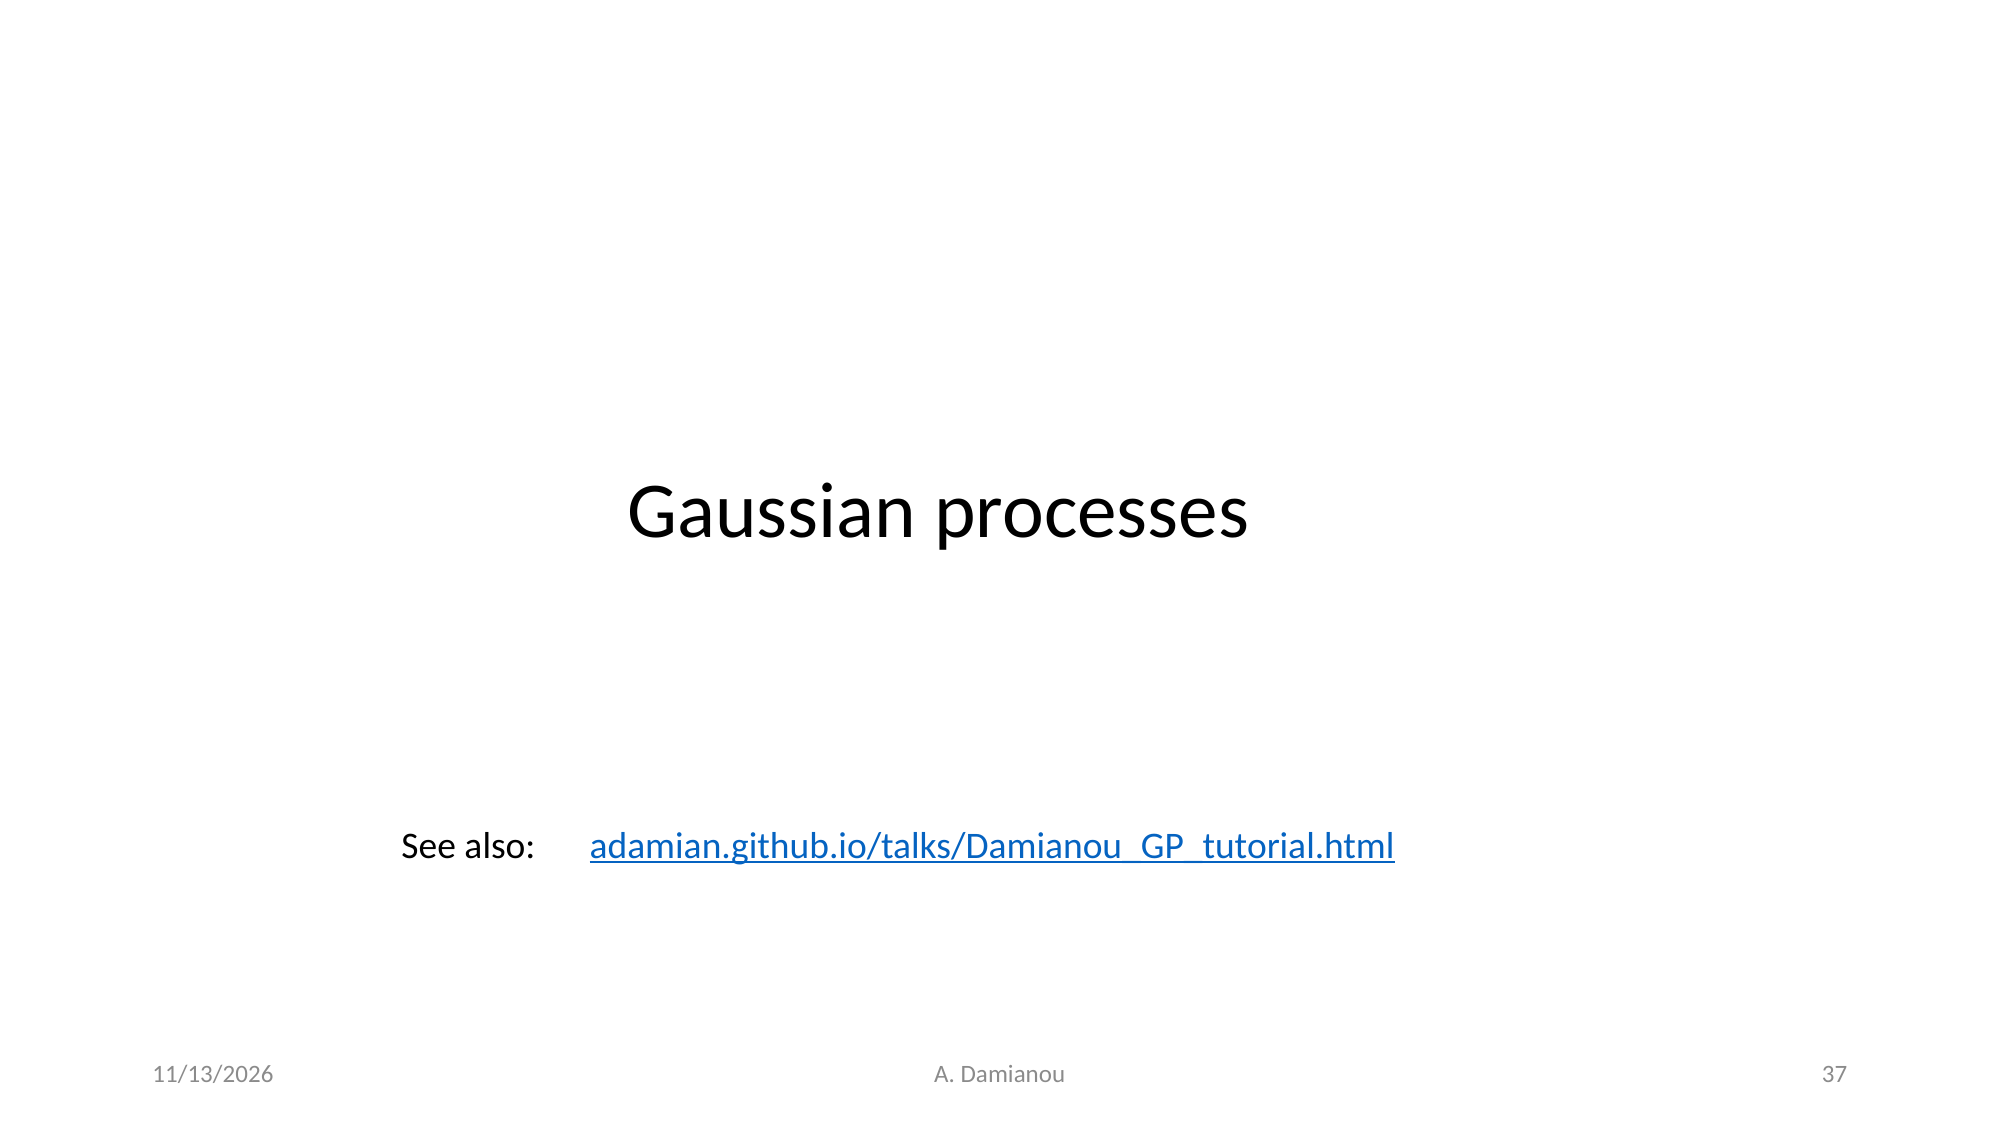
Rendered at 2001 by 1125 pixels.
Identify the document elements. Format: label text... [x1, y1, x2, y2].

slide_number 37 [1412, 1042, 1863, 1103]
text_box Gaussian processes [612, 451, 1266, 562]
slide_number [137, 1042, 588, 1103]
footer A. Damianou [662, 1042, 1338, 1103]
text_box See also: adamian.github.io/talks/Damianou_GP_tutorial.html [386, 813, 1711, 918]
